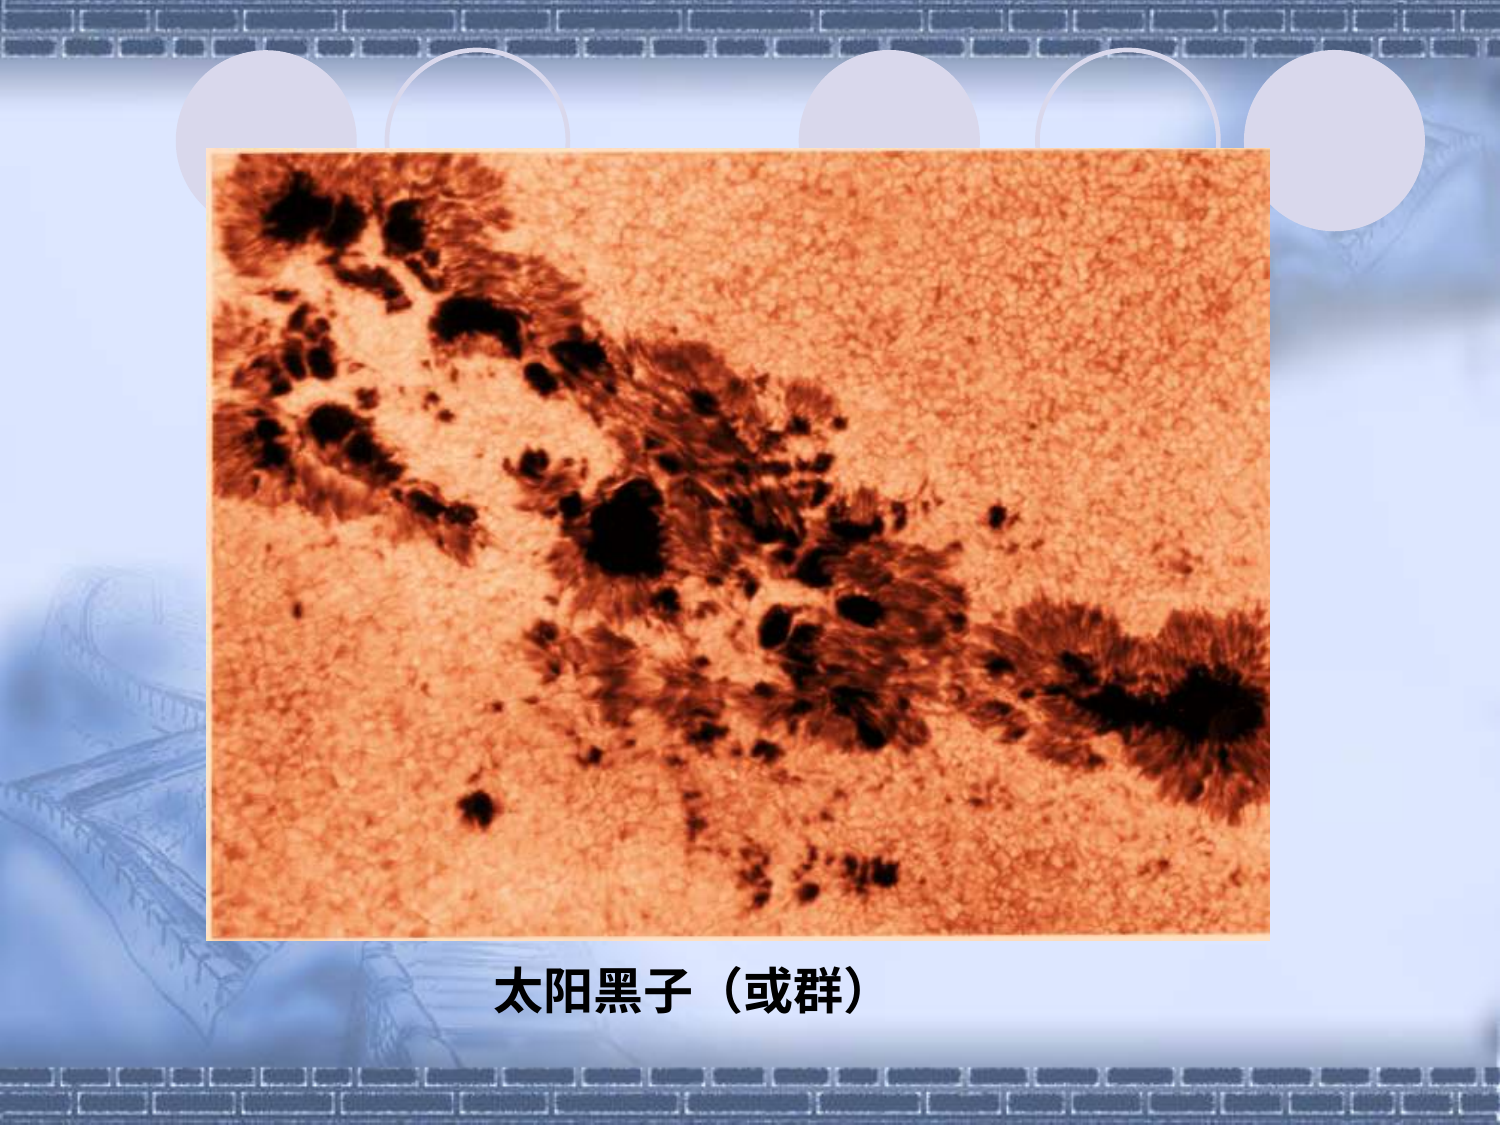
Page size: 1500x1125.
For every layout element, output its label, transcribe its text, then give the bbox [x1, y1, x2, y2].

text_box 太阳黑子（或群） [478, 952, 1022, 1027]
picture [0, 0, 1500, 1125]
